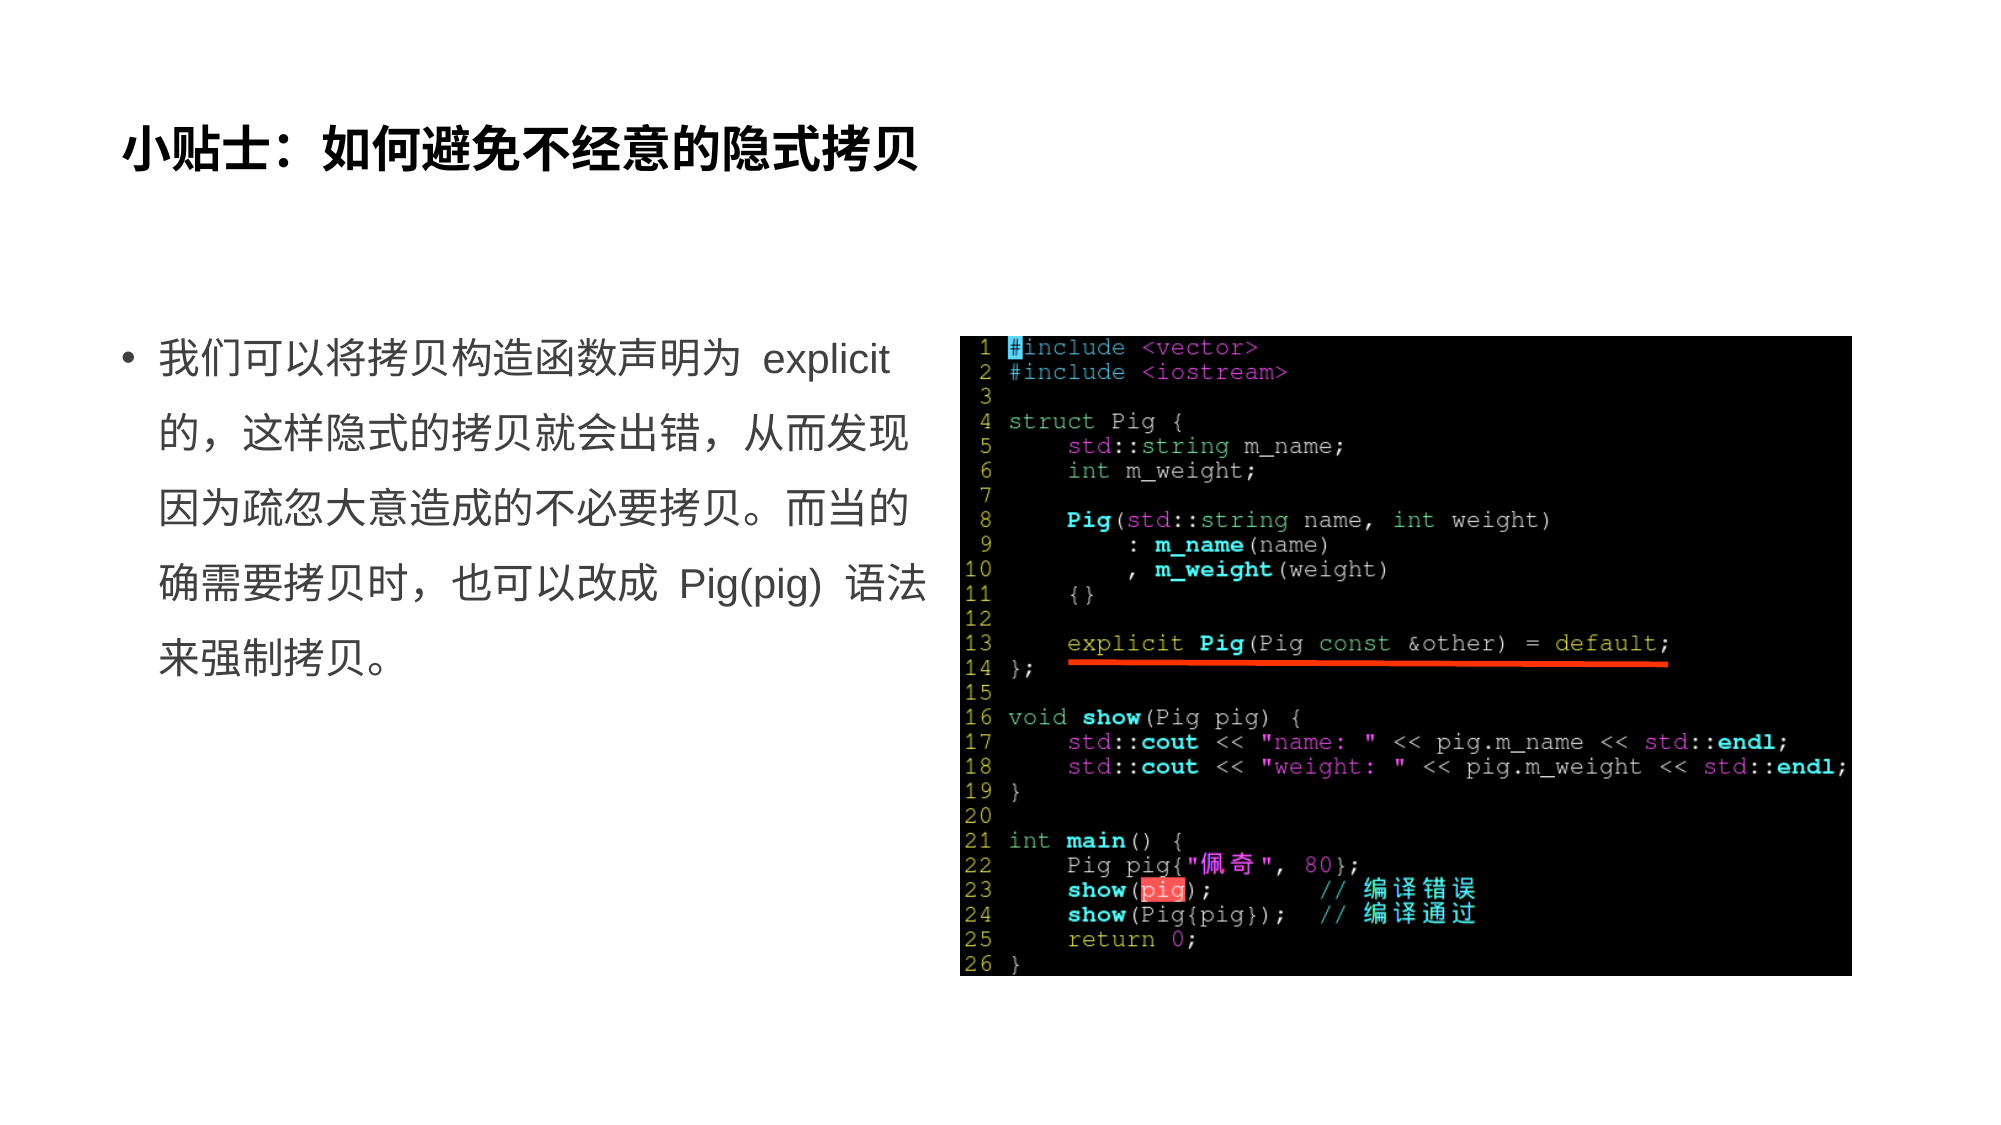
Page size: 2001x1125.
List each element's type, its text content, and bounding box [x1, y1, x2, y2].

title 小贴士：如何避免不经意的隐式拷贝 [106, 42, 1832, 260]
list 我们可以将拷贝构造函数声明为 explicit 的，这样隐式的拷贝就会出错，从而发现因为疏忽大意造成的不必要拷贝。而当的确需要拷贝时，也可以改成 Pig(pig) 语法来强制拷贝。 [106, 299, 957, 1014]
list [960, 336, 1852, 976]
